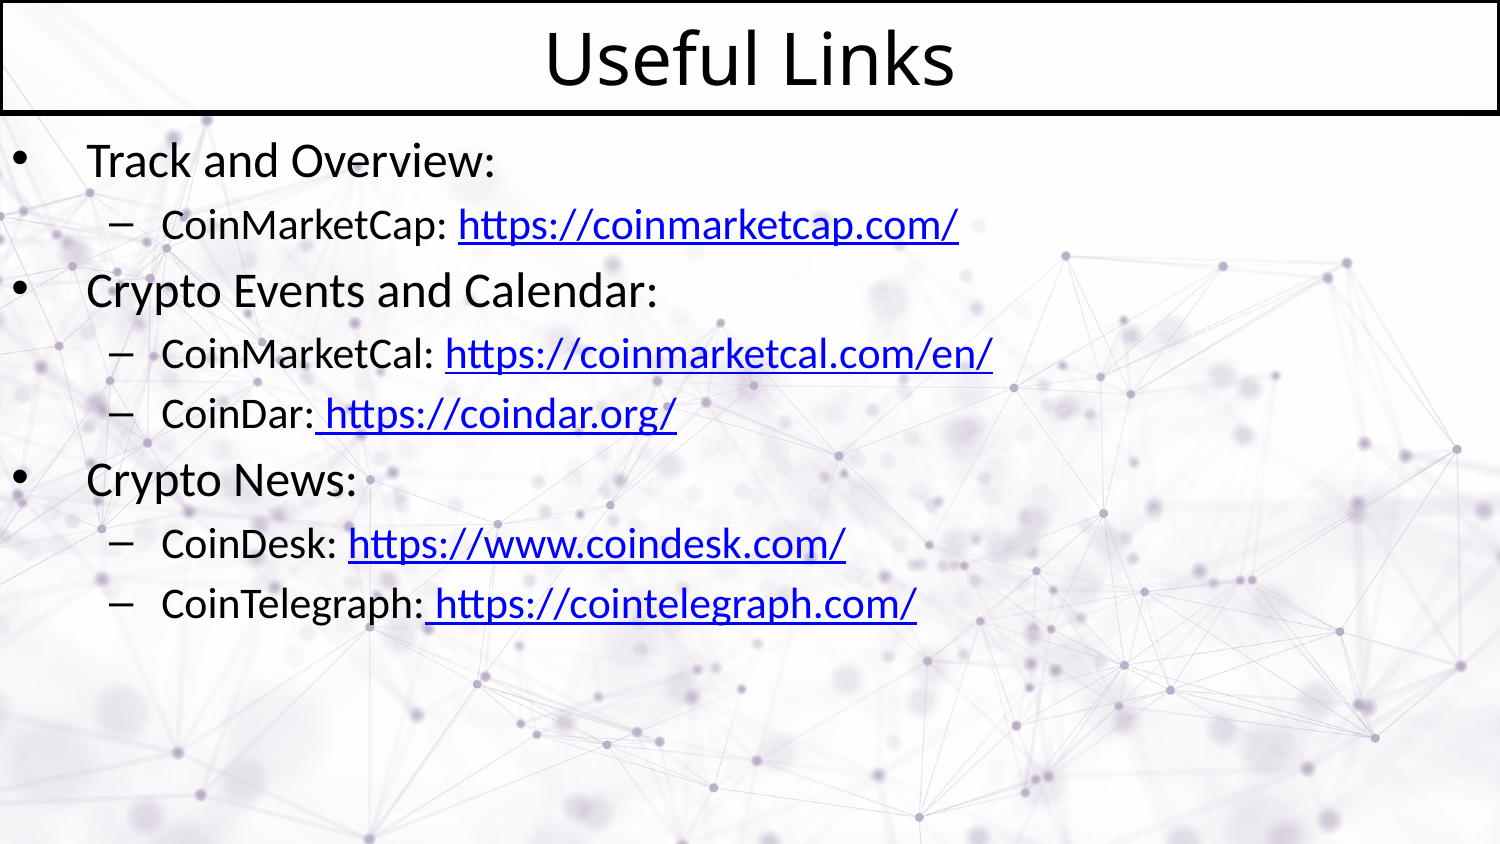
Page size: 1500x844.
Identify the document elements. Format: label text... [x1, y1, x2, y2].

title Useful Links [0, 0, 1500, 113]
list Track and Overview: CoinMarketCap: https://coinmarketcap.com/ Crypto Events and Calendar: CoinMarketCal: https://coinmarketcal.com/en/ CoinDar: https://coindar.org/ Crypto News: CoinDesk: https://www.coindesk.com/ CoinTelegraph: https://cointelegraph.com/ [0, 113, 1500, 844]
